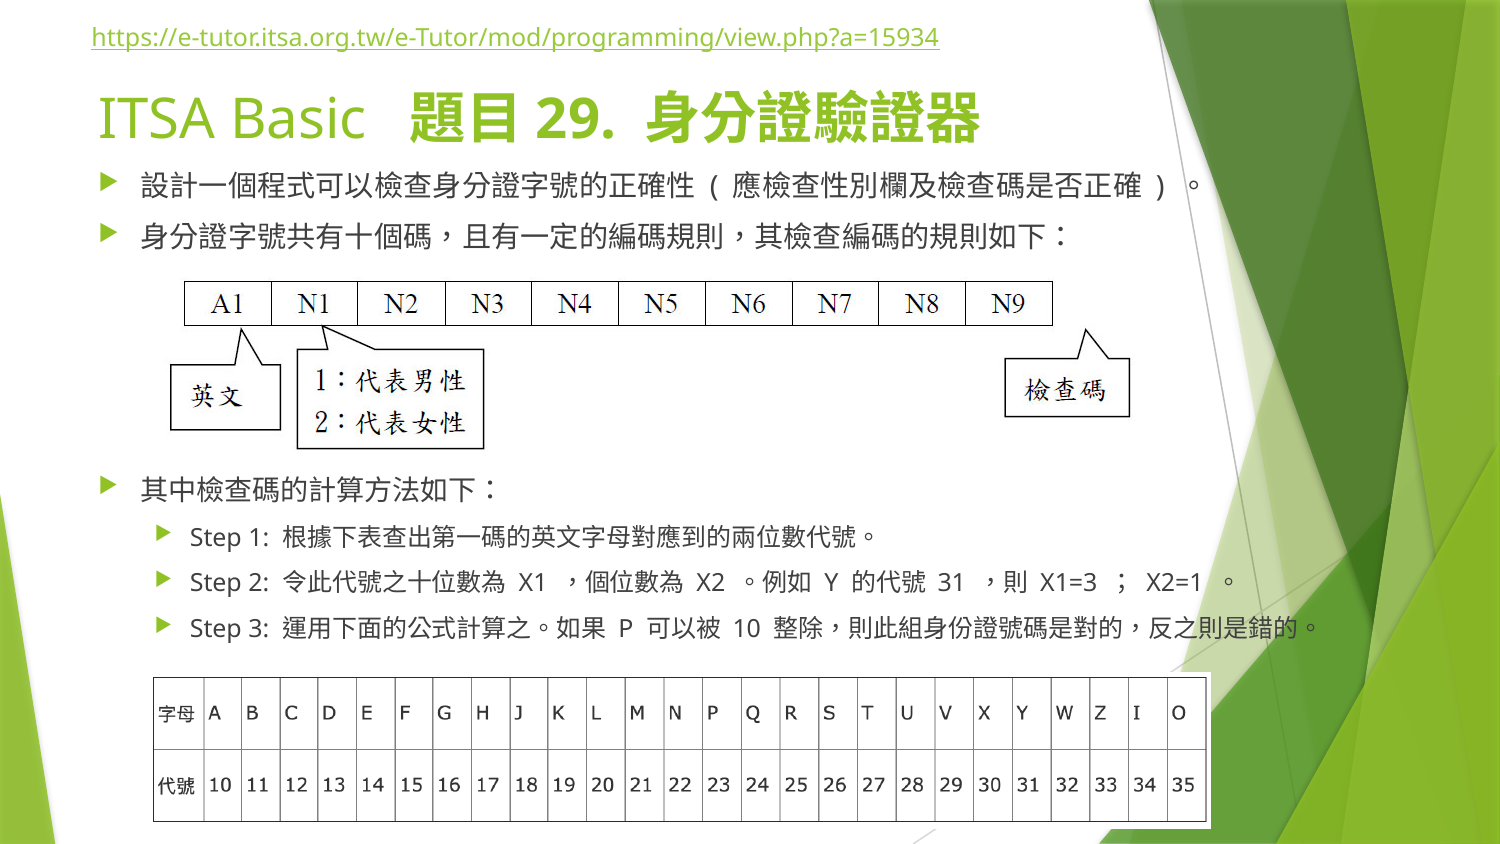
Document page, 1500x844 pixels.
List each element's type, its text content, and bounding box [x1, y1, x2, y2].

text_box https://e-tutor.itsa.org.tw/e-Tutor/mod/programming/view.php?a=15934 [76, 14, 955, 64]
picture [147, 268, 1142, 455]
title ITSA Basic 題目29. 身分證驗證器 [83, 75, 1141, 160]
picture [147, 671, 1211, 829]
list 設計一個程式可以檢查身分證字號的正確性 ( 應檢查性別欄及檢查碼是否正確 ) 。 身分證字號共有十個碼，且有一定的編碼規則，其檢查編碼的規則如下： 其中檢查碼的計算方法如下： Step 1: 根據下表查出第一碼的英文字母對應到的兩位數代號。 Step 2: 令此代號之十位數為 X1 ，個位數為 X2 。例如 Y 的代號 31 ，則 X1=3 ； X2=1 。 Step 3: 運用下面的公式計算之。如果 P 可以被 10 整除，則此組身份證號碼是對的，反之則是錯的。 [83, 160, 1399, 744]
